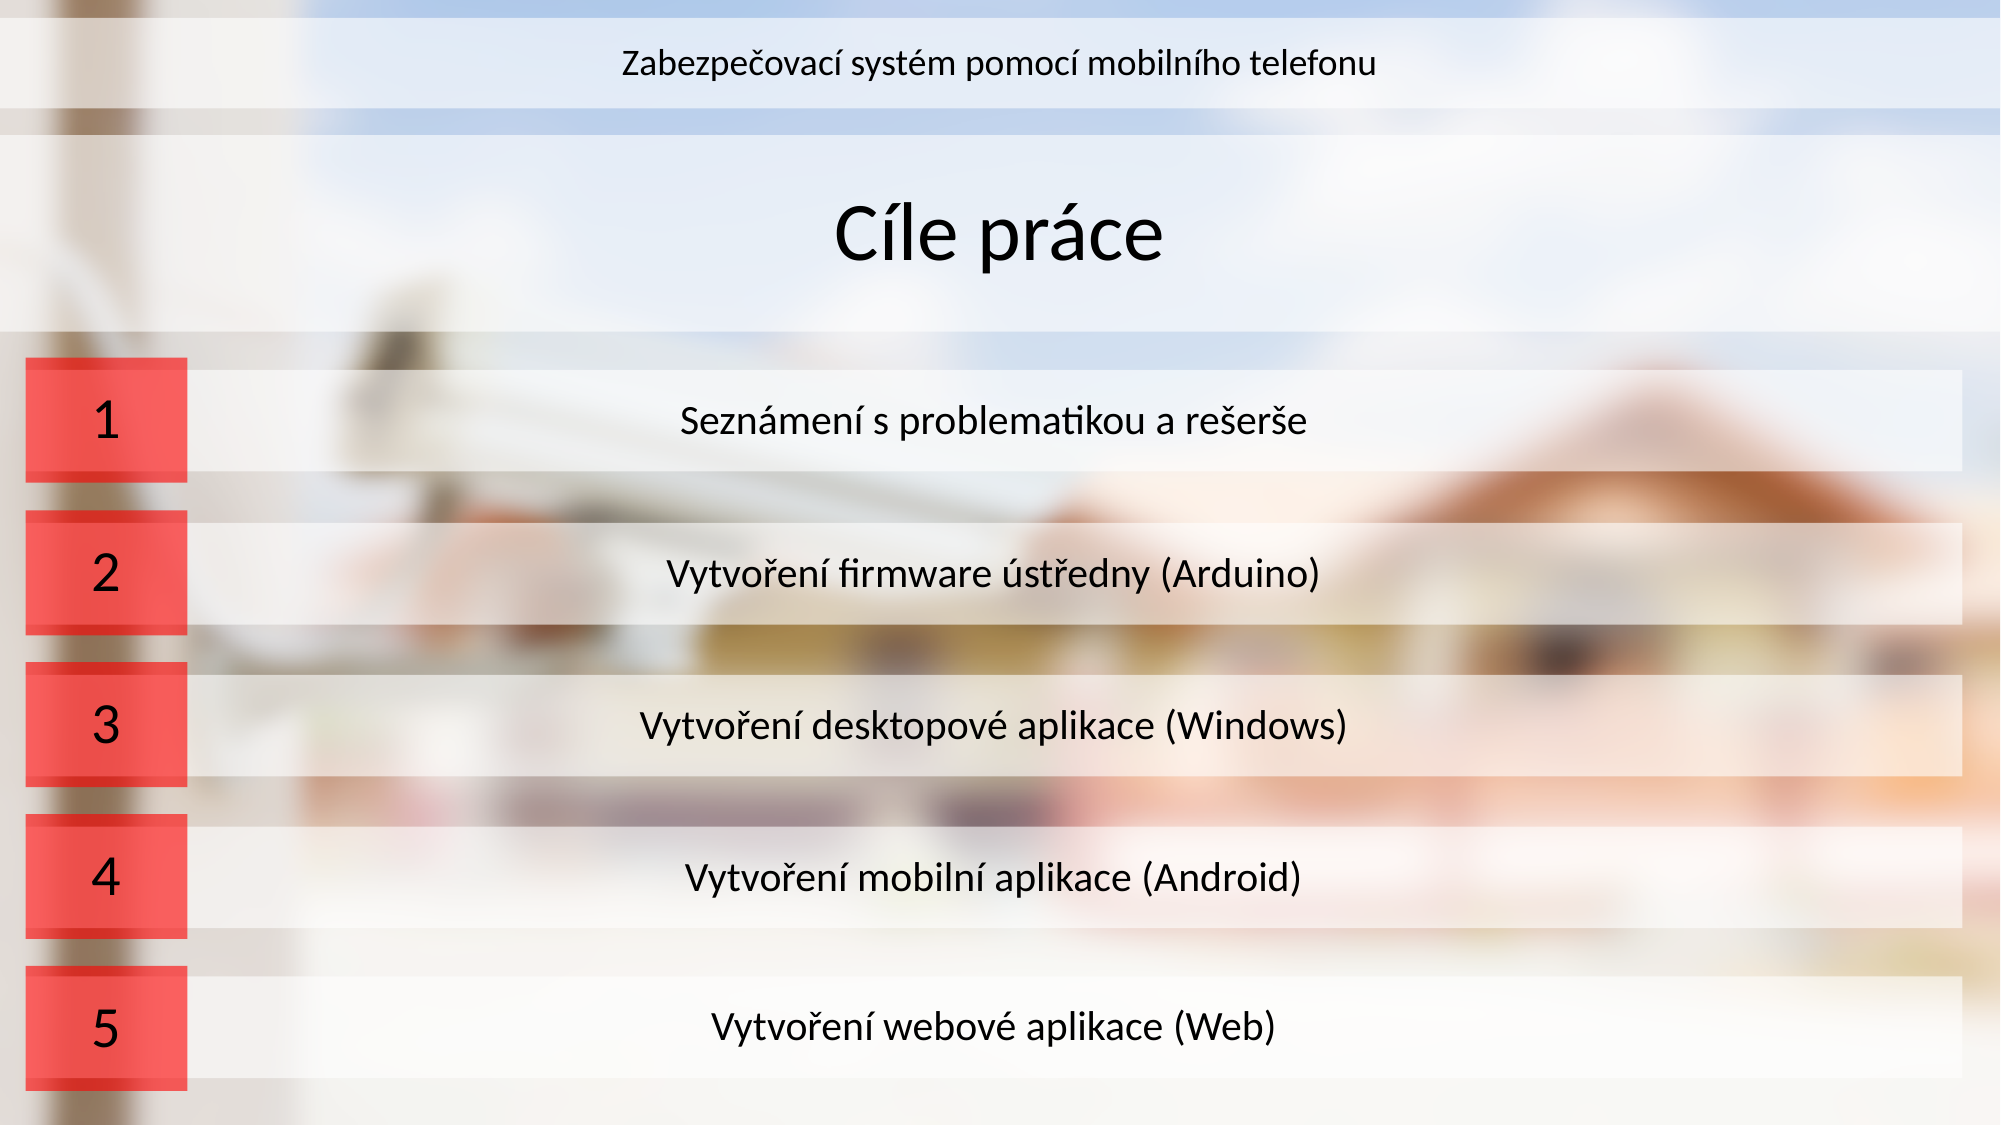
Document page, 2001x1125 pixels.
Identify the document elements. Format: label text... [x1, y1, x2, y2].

text_box Vytvoření desktopové aplikace (Windows) [188, 674, 1963, 777]
text_box 2 [25, 510, 188, 636]
text_box Cíle práce [0, 135, 2000, 332]
subtitle Zabezpečovací systém pomocí mobilního telefonu [0, 17, 2000, 109]
text_box 1 [25, 357, 188, 483]
text_box Seznámení s problematikou a rešerše [188, 369, 1963, 472]
text_box Vytvoření mobilní aplikace (Android) [188, 826, 1963, 929]
text_box Vytvoření firmware ústředny (Arduino) [188, 522, 1963, 625]
picture [0, 0, 2001, 1125]
text_box 4 [25, 814, 188, 939]
text_box 3 [25, 662, 188, 788]
text_box 5 [25, 965, 188, 1091]
text_box Vytvoření webové aplikace (Web) [188, 976, 1963, 1079]
